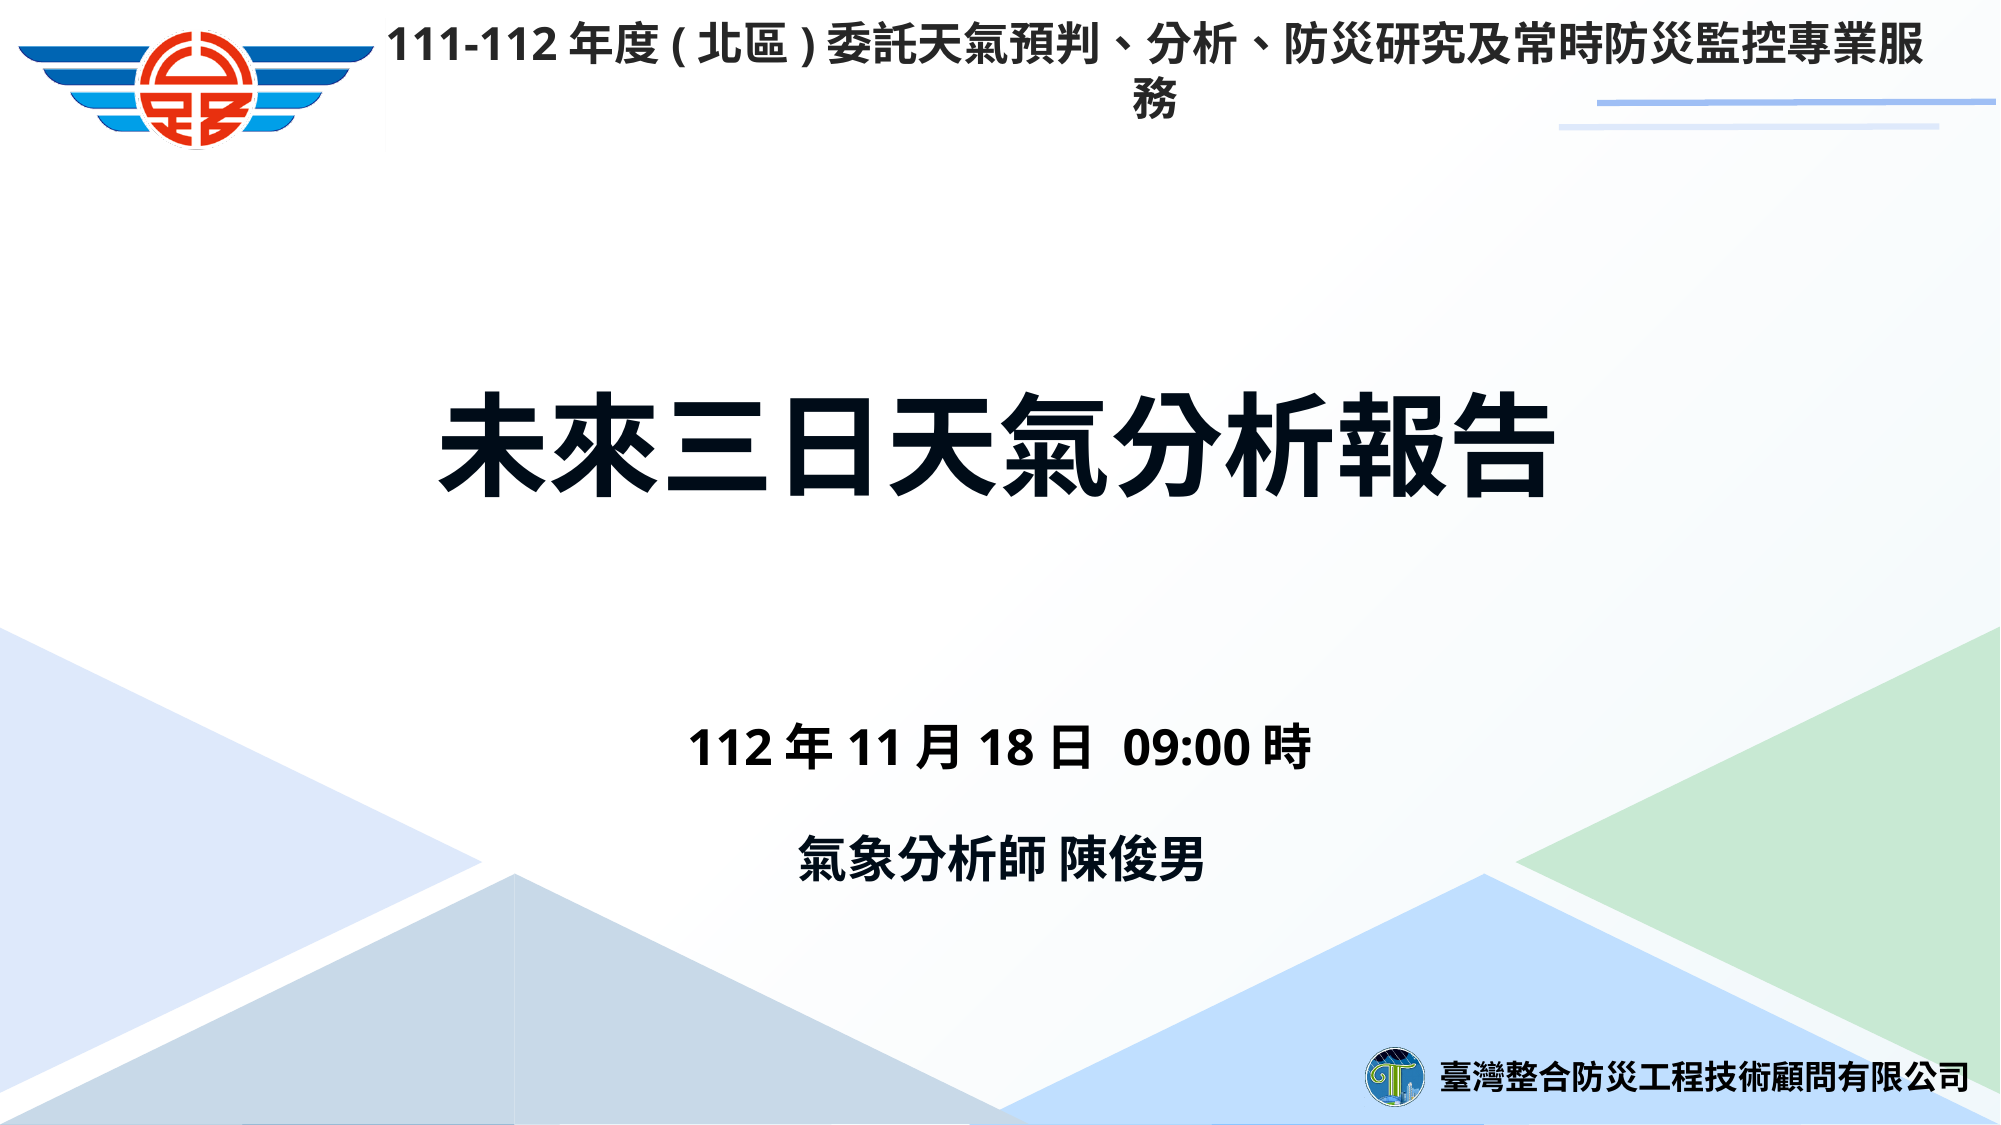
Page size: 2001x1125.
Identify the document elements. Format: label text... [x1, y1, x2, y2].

text_box 氣象分析師 陳俊男 [646, 797, 1351, 912]
text_box 112年11月18日 09:00時 [621, 708, 1378, 784]
list 未來三日天氣分析報告 [0, 176, 1998, 709]
picture [1364, 1047, 1425, 1107]
picture [5, 18, 386, 152]
